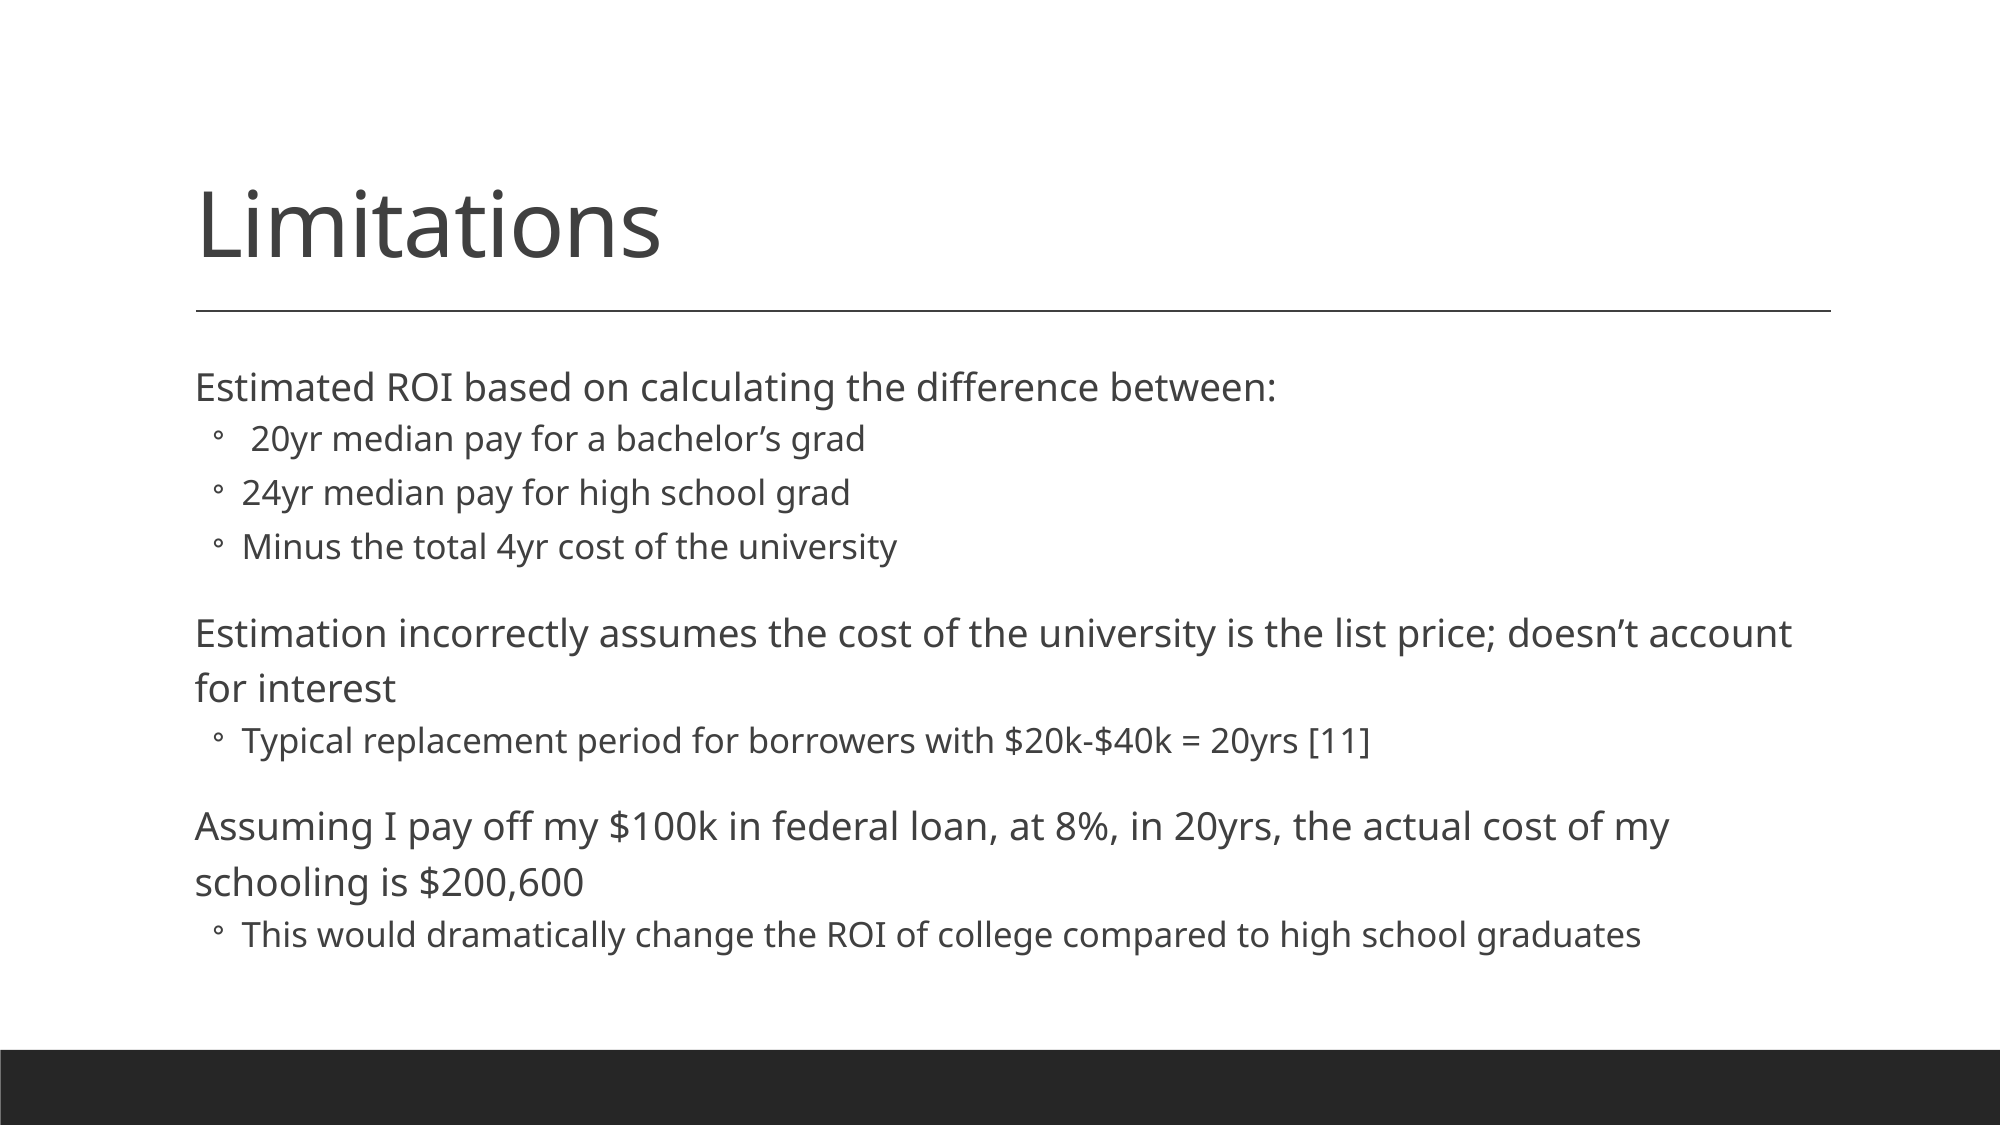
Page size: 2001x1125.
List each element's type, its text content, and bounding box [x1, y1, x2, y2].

title Limitations [180, 47, 1830, 285]
list Estimated ROI based on calculating the difference between: 20yr median pay for a bachelor’s grad 24yr median pay for high school grad Minus the total 4yr cost of the university Estimation incorrectly assumes the cost of the university is the list price; doesn’t account for interest Typical replacement period for borrowers with $20k-$40k = 20yrs [11] Assuming I pay off my $100k in federal loan, at 8%, in 20yrs, the actual cost of my schooling is $200,600 This would dramatically change the ROI of college compared to high school graduates [180, 345, 1830, 963]
